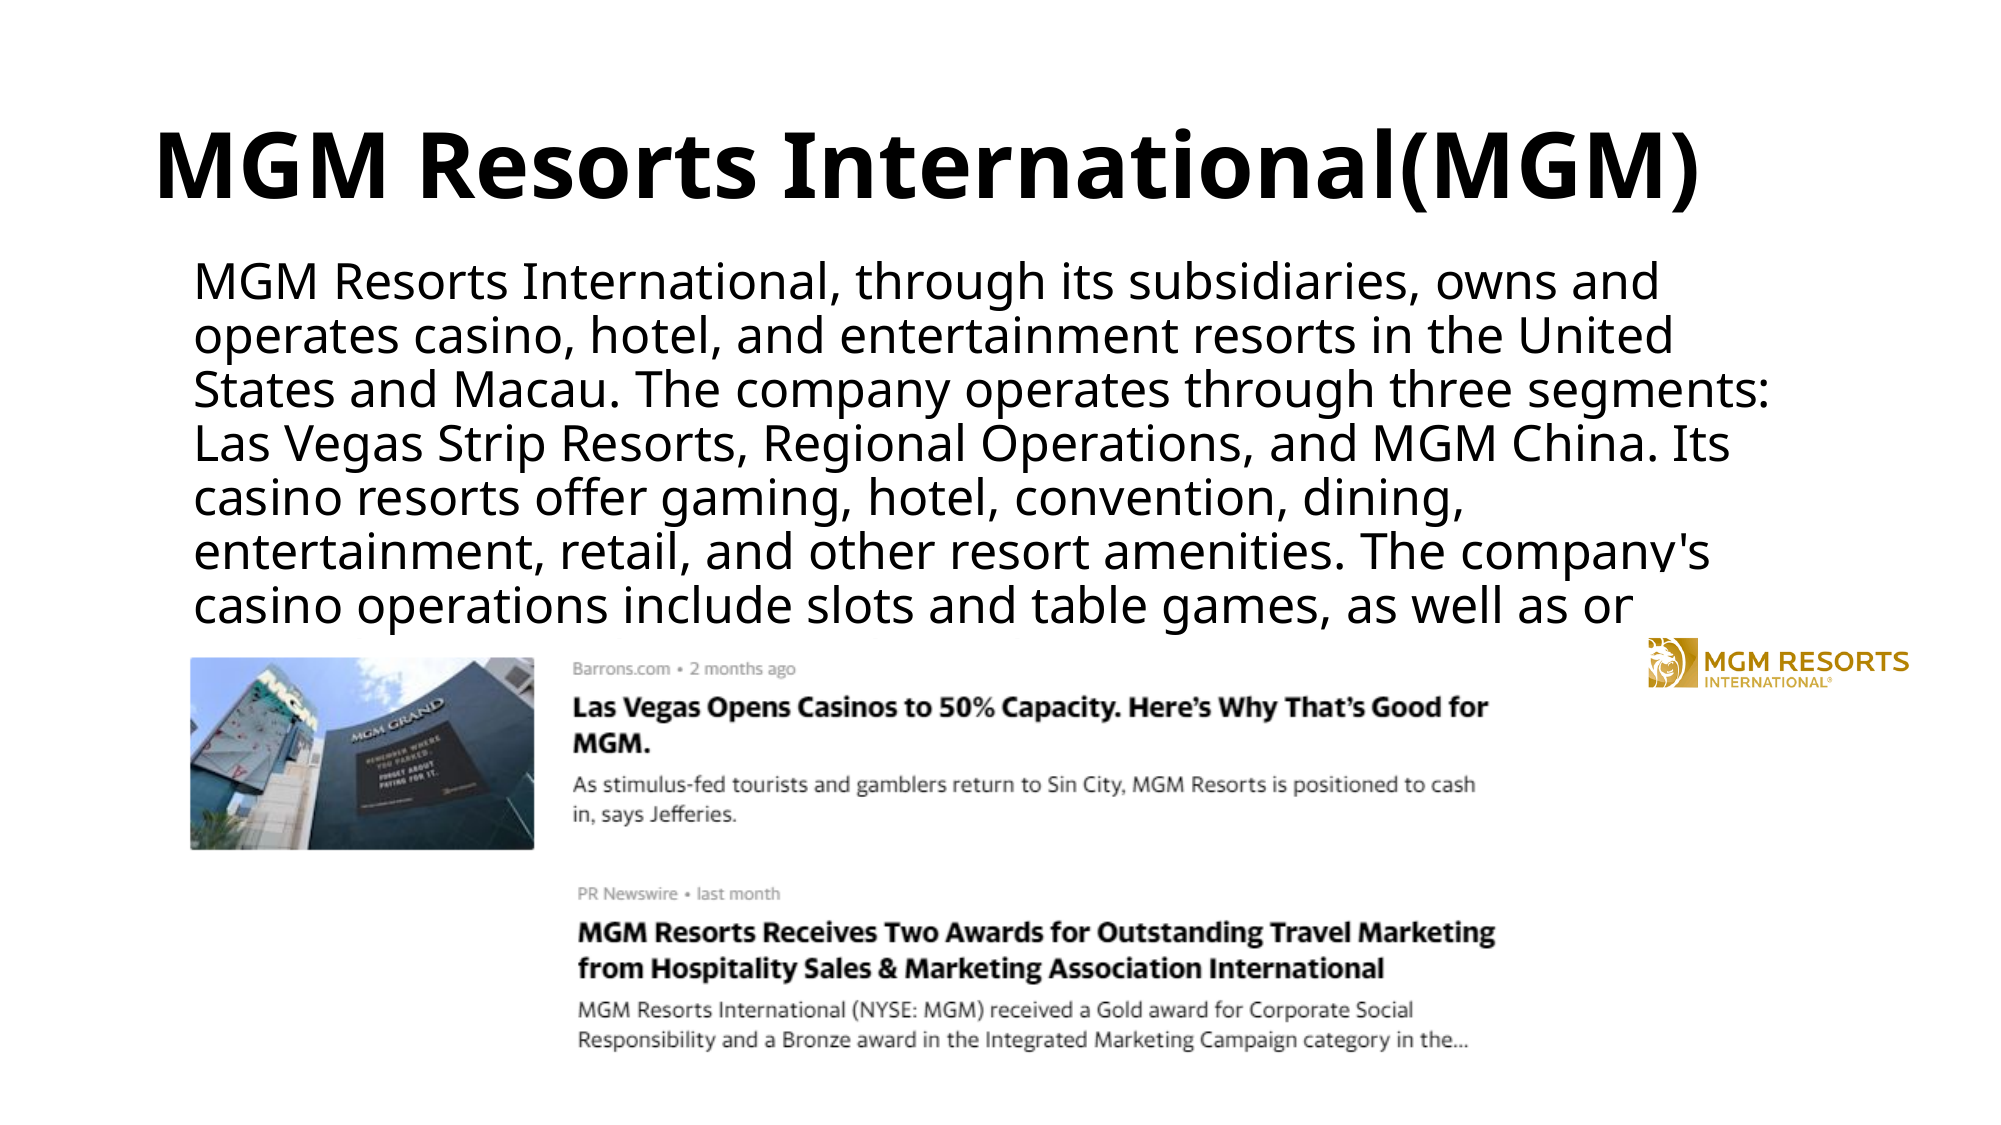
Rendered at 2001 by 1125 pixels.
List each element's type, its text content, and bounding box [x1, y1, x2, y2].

picture [566, 864, 1511, 1071]
picture [1633, 572, 1923, 751]
list MGM Resorts International, through its subsidiaries, owns and operates casino, hotel, and entertainment resorts in the United States and Macau. The company operates through three segments: Las Vegas Strip Resorts, Regional Operations, and MGM China. Its casino resorts offer gaming, hotel, convention, dining, entertainment, retail, and other resort amenities. The company's casino operations include slots and table games, as well as online sports betting and iGaming through BetMGM. [178, 278, 1822, 823]
title MGM Resorts International(MGM) [137, 59, 1863, 278]
picture [178, 639, 1550, 858]
